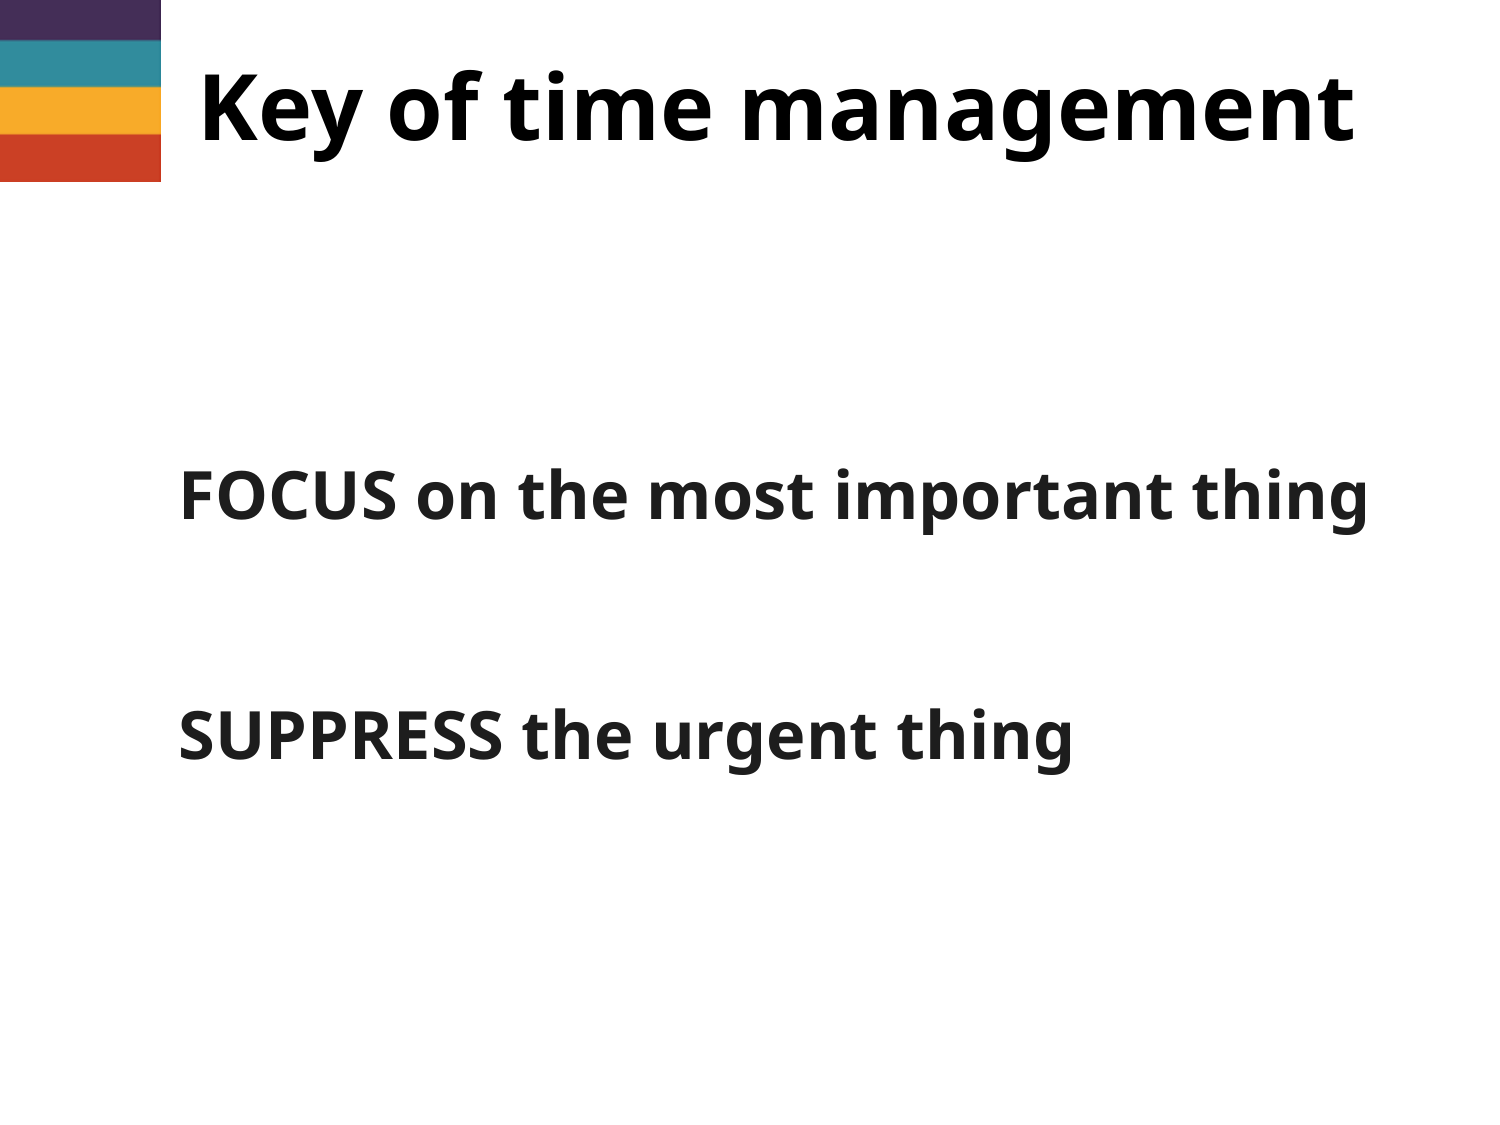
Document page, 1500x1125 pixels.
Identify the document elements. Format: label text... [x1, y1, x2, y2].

text_box Key of time management [186, 2, 1481, 220]
text_box FOCUS on the most important thing SUPPRESS the urgent thing [163, 445, 1500, 781]
picture [0, 0, 161, 182]
